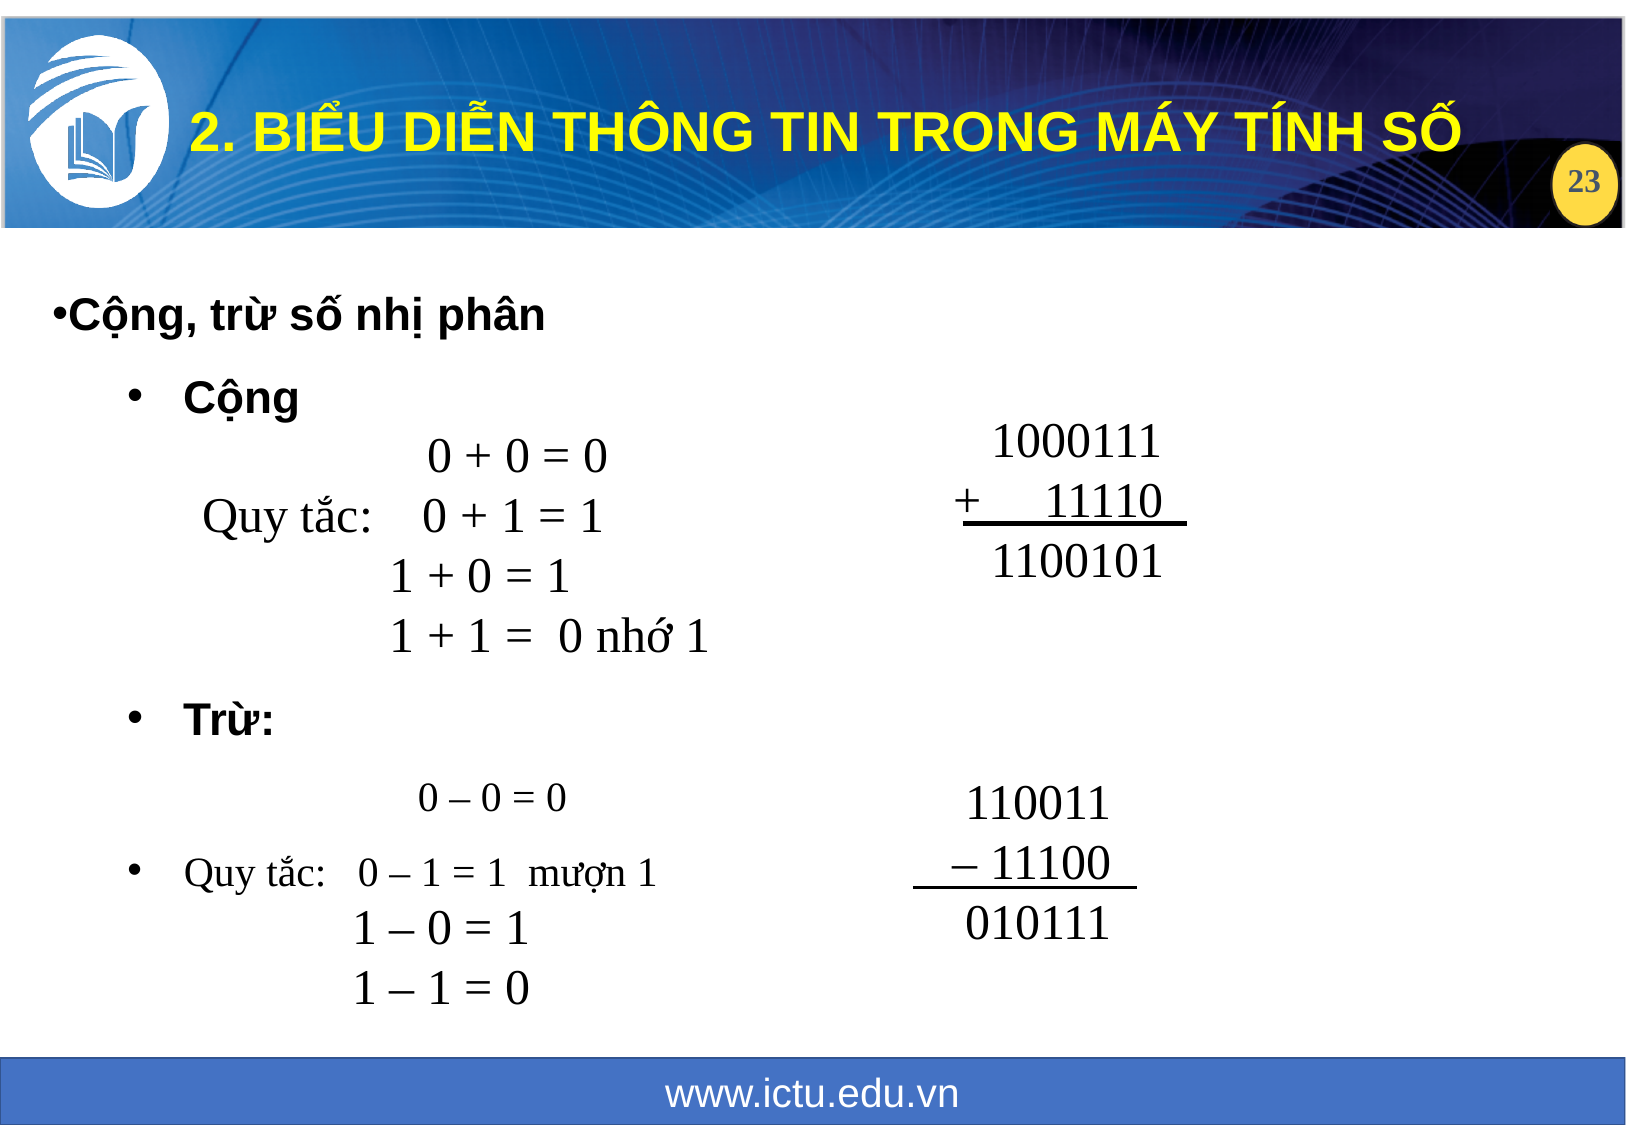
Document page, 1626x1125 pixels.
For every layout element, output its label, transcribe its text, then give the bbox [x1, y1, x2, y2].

picture [2, 16, 1625, 228]
text_box 2. BIỂU DIỄN THÔNG TIN TRONG MÁY TÍNH SỐ [174, 24, 1626, 234]
text_box Cộng, trừ số nhị phân Cộng 0 + 0 = 0 Quy tắc: 0 + 1 = 1 1 + 0 = 1 1 + 1 = 0 nhớ 1 Trừ: 0 – 0 = 0 Quy tắc: 0 – 1 = 1 mượn 1 1 – 0 = 1 1 – 1 = 0 [37, 249, 888, 1125]
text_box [912, 762, 1141, 960]
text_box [937, 399, 1194, 597]
